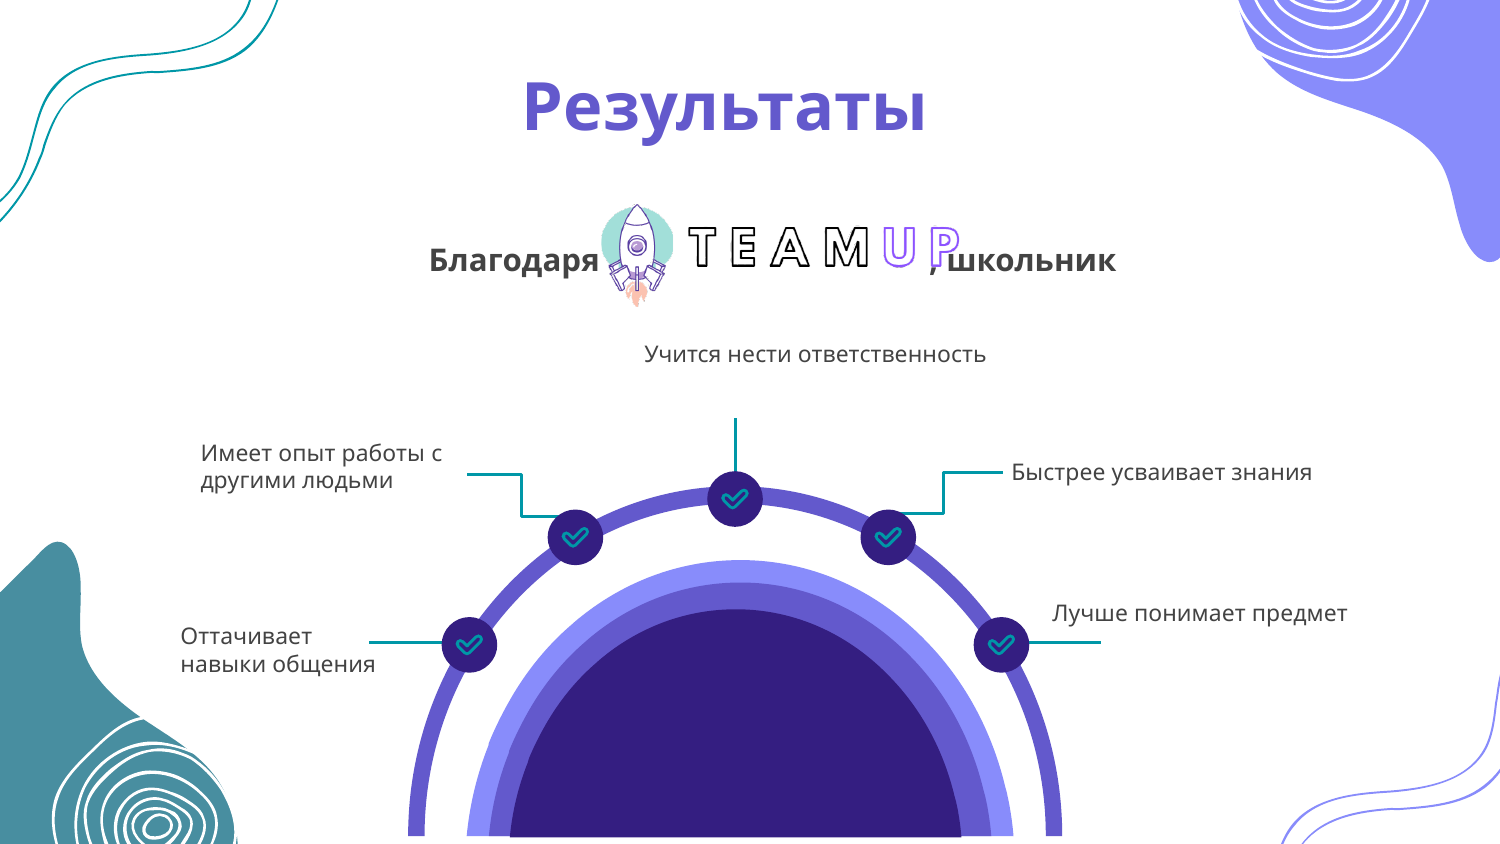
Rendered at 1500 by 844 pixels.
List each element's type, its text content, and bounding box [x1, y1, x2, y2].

title Результаты [506, 48, 1332, 301]
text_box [547, 509, 604, 566]
text_box Учится нести ответственность [629, 325, 1079, 381]
title Благодаря , школьник [240, 225, 506, 296]
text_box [973, 616, 1030, 673]
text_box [368, 414, 1102, 838]
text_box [706, 470, 764, 528]
title Лучше понимает предмет [1107, 583, 1382, 716]
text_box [441, 616, 498, 673]
text_box Имеет опыт работы с другими людьми [185, 423, 363, 509]
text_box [860, 509, 917, 566]
picture [581, 164, 965, 334]
text_box Оттачивает навыки общения [165, 606, 363, 692]
title Быстрее усваивает знания [1107, 442, 1500, 536]
